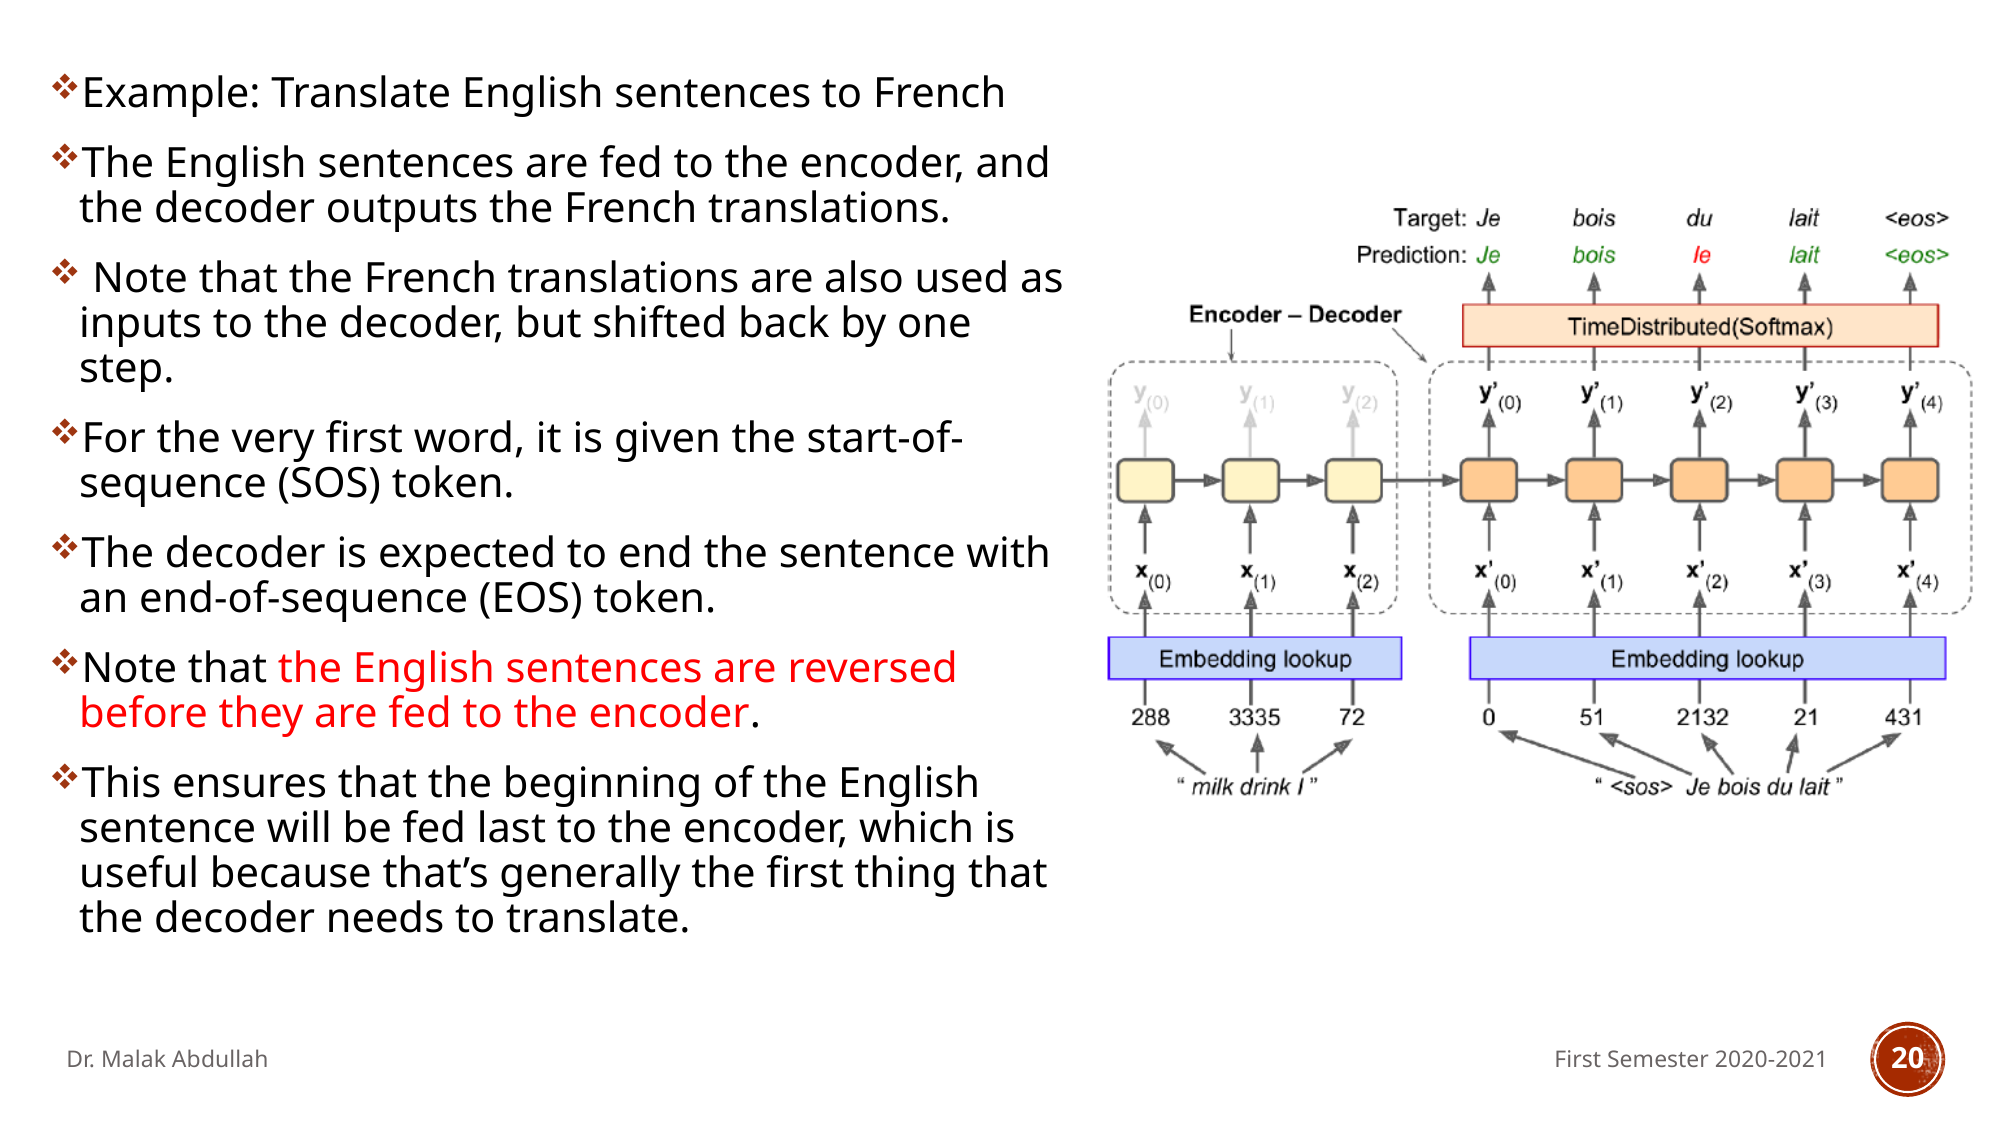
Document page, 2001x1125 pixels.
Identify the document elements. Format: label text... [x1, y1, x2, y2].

list Example: Translate English sentences to French The English sentences are fed to the encoder, and the decoder outputs the French translations. Note that the French translations are also used as inputs to the decoder, but shifted back by one step. For the very first word, it is given the start-of-sequence (SOS) token. The decoder is expected to end the sentence with an end-of-sequence (EOS) token. Note that the English sentences are reversed before they are fed to the encoder. This ensures that the beginning of the English sentence will be fed last to the encoder, which is useful because that’s generally the first thing that the decoder needs to translate. [34, 63, 1092, 1029]
footer Dr. Malak Abdullah [51, 1028, 1217, 1089]
slide_number 20 [1855, 1028, 1961, 1089]
slide_number First Semester 2020-2021 [1306, 1028, 1844, 1089]
picture [1083, 177, 2000, 828]
